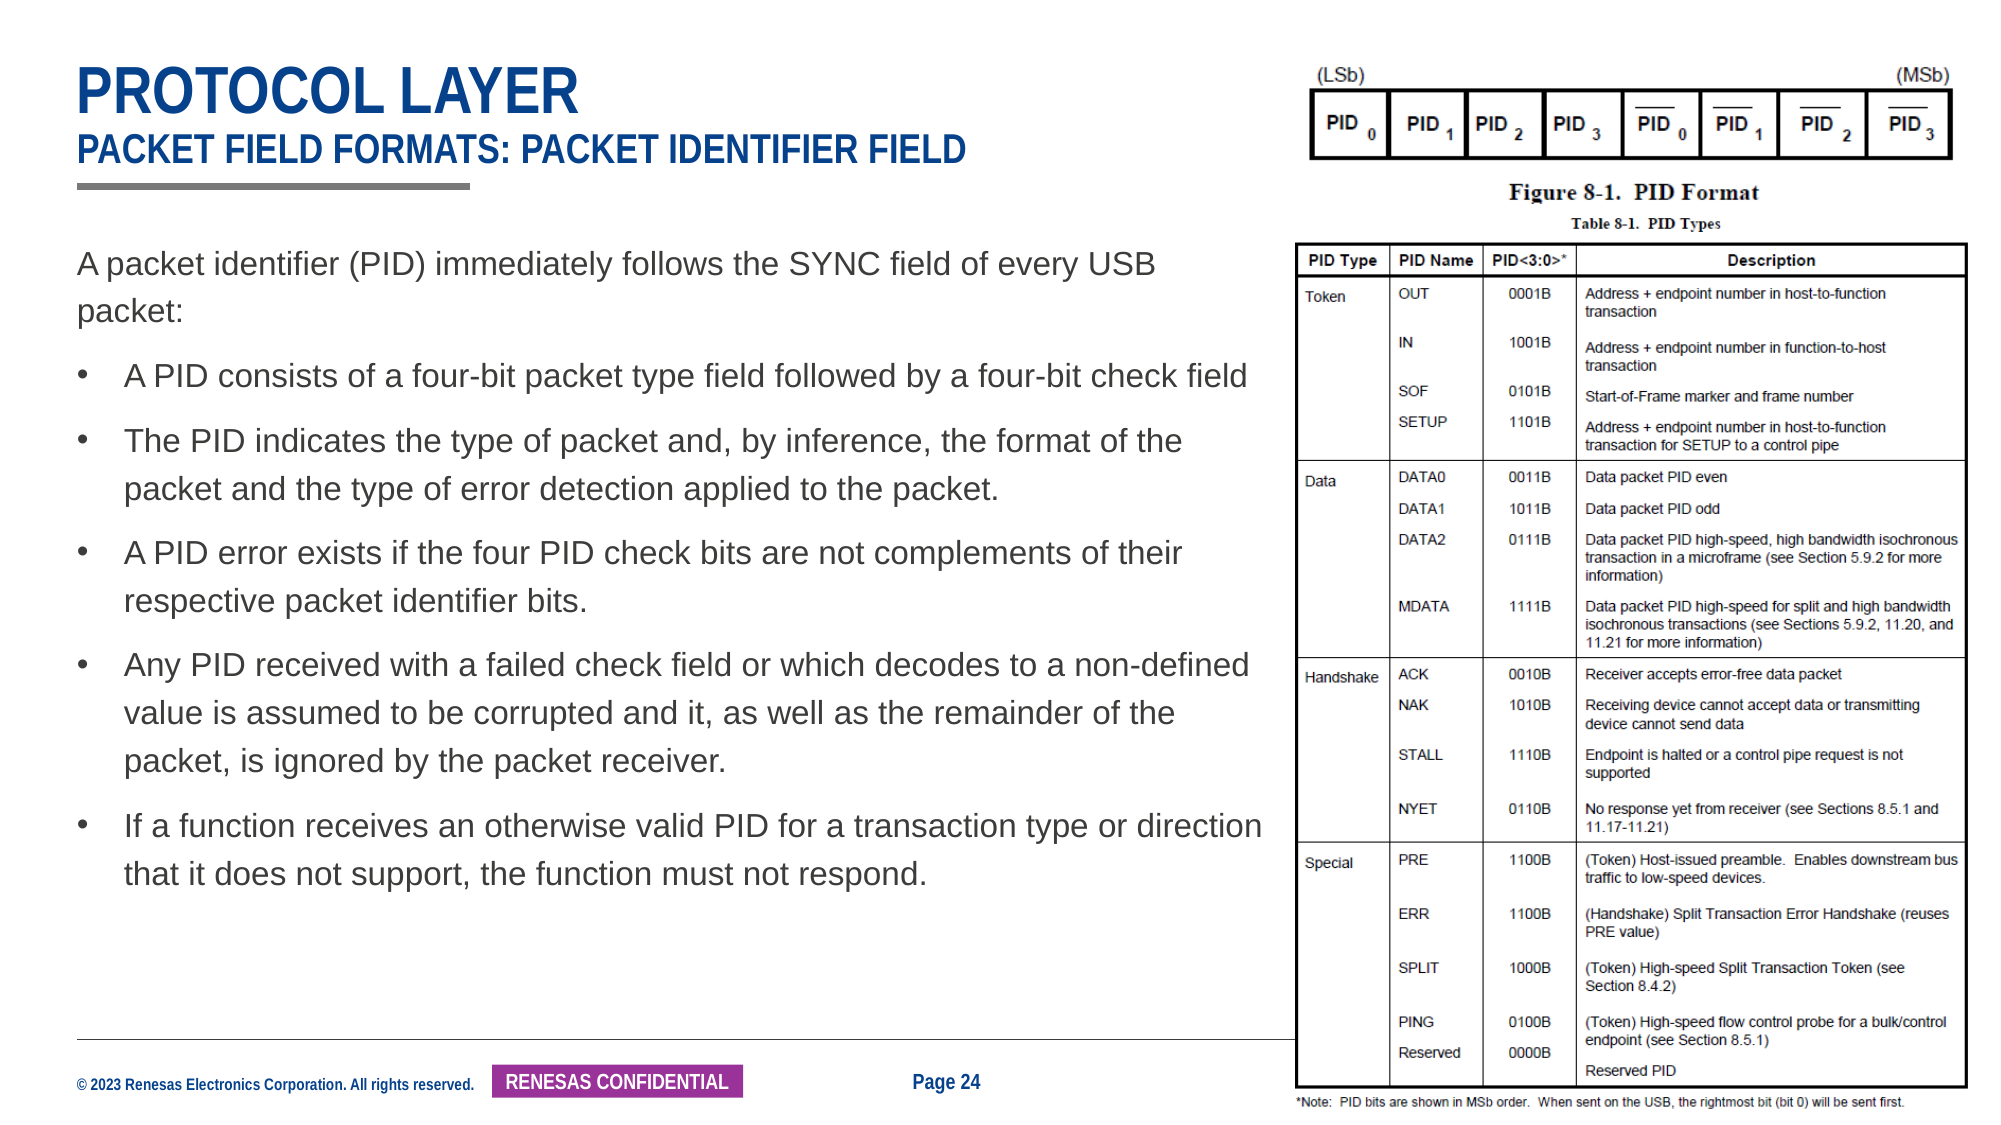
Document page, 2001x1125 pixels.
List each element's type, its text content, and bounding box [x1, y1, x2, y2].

list A packet identifier (PID) immediately follows the SYNC field of every USB packet: A PID consists of a four-bit packet type field followed by a four-bit check field The PID indicates the type of packet and, by inference, the format of the packet and the type of error detection applied to the packet. A PID error exists if the four PID check bits are not complements of their respective packet identifier bits. Any PID received with a failed check field or which decodes to a non-defined value is assumed to be corrupted and it, as well as the remainder of the packet, is ignored by the packet receiver. If a function receives an otherwise valid PID for a transaction type or direction that it does not support, the function must not respond. [76, 233, 1272, 944]
title Protocol Layer Packet Field Formats: Packet Identifier Field [76, 54, 1922, 173]
picture [1295, 215, 1969, 1113]
picture [1306, 58, 1957, 204]
